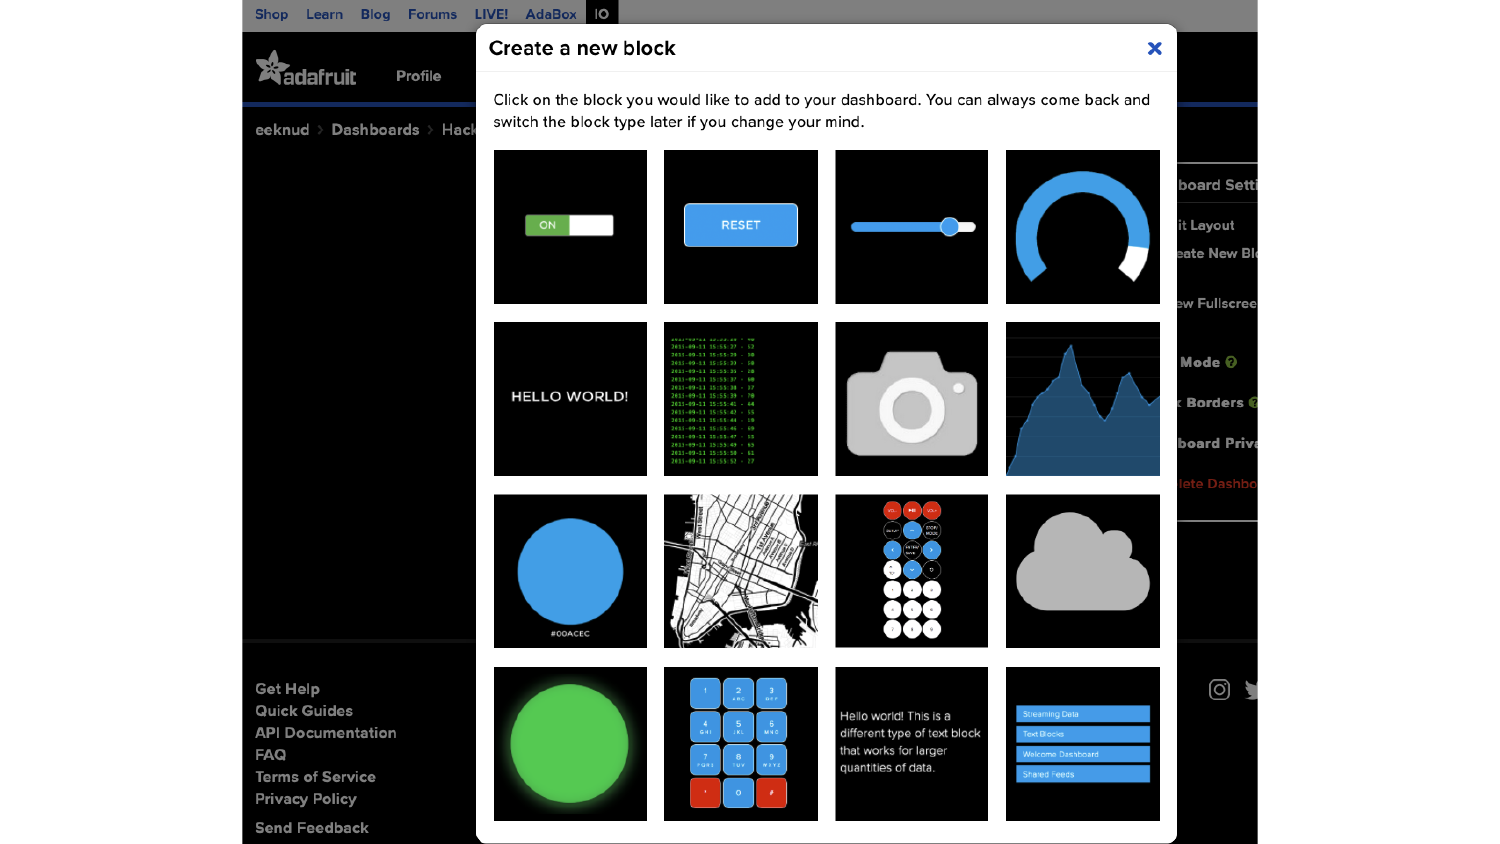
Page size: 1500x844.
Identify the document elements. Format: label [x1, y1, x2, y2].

picture [242, 0, 1258, 844]
